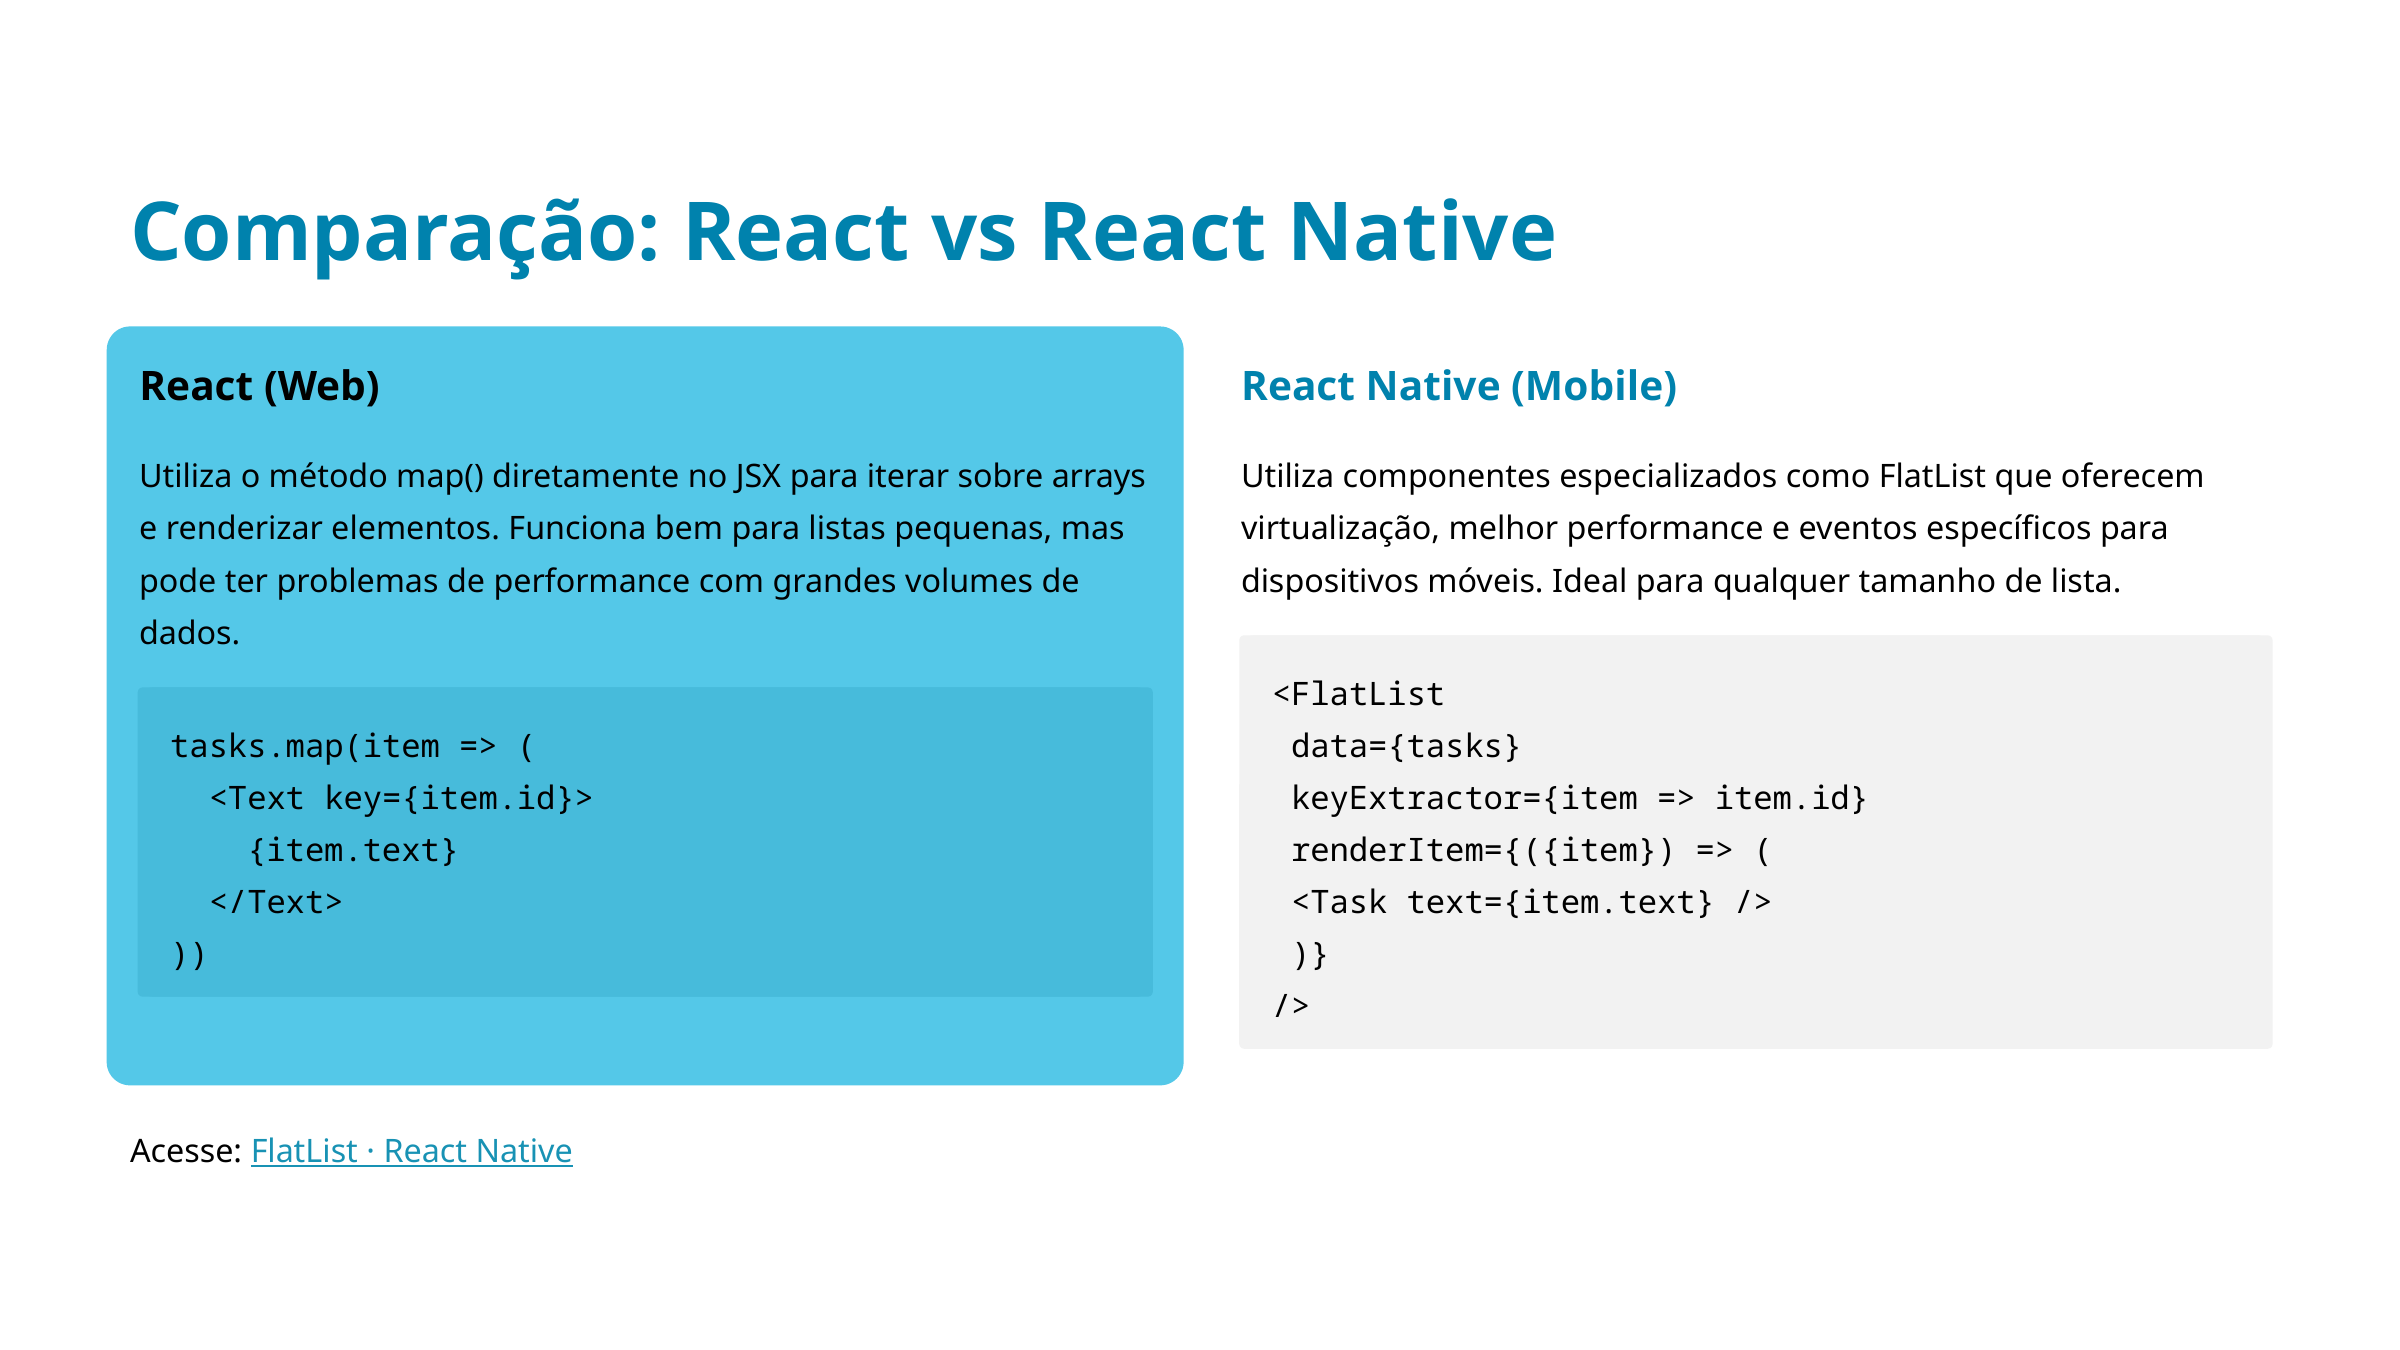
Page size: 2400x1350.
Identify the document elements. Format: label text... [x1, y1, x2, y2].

text_box <FlatList data={tasks} keyExtractor={item => item.id} renderItem={({item}) => ( <Task text={item.text} /> )} /> [1271, 659, 2241, 1025]
text_box Utiliza componentes especializados como FlatList que oferecem virtualização, melhor performance e eventos específicos para dispositivos móveis. Ideal para qualquer tamanho de lista. [1240, 442, 2272, 599]
text_box [137, 687, 1153, 997]
text_box tasks.map(item => ( <Text key={item.id}> {item.text} </Text> )) [170, 711, 1121, 973]
text_box Acesse: FlatList · React Native [130, 1121, 2270, 1174]
text_box [1239, 635, 2273, 1049]
text_box Utiliza o método map() diretamente no JSX para iterar sobre arrays e renderizar elementos. Funciona bem para listas pequenas, mas pode ter problemas de performance com grandes volumes de dados. [139, 442, 1152, 651]
text_box Comparação: React vs React Native [130, 175, 1509, 278]
text_box React Native (Mobile) [1240, 358, 1657, 410]
text_box [106, 326, 1184, 1086]
text_box React (Web) [139, 358, 547, 410]
